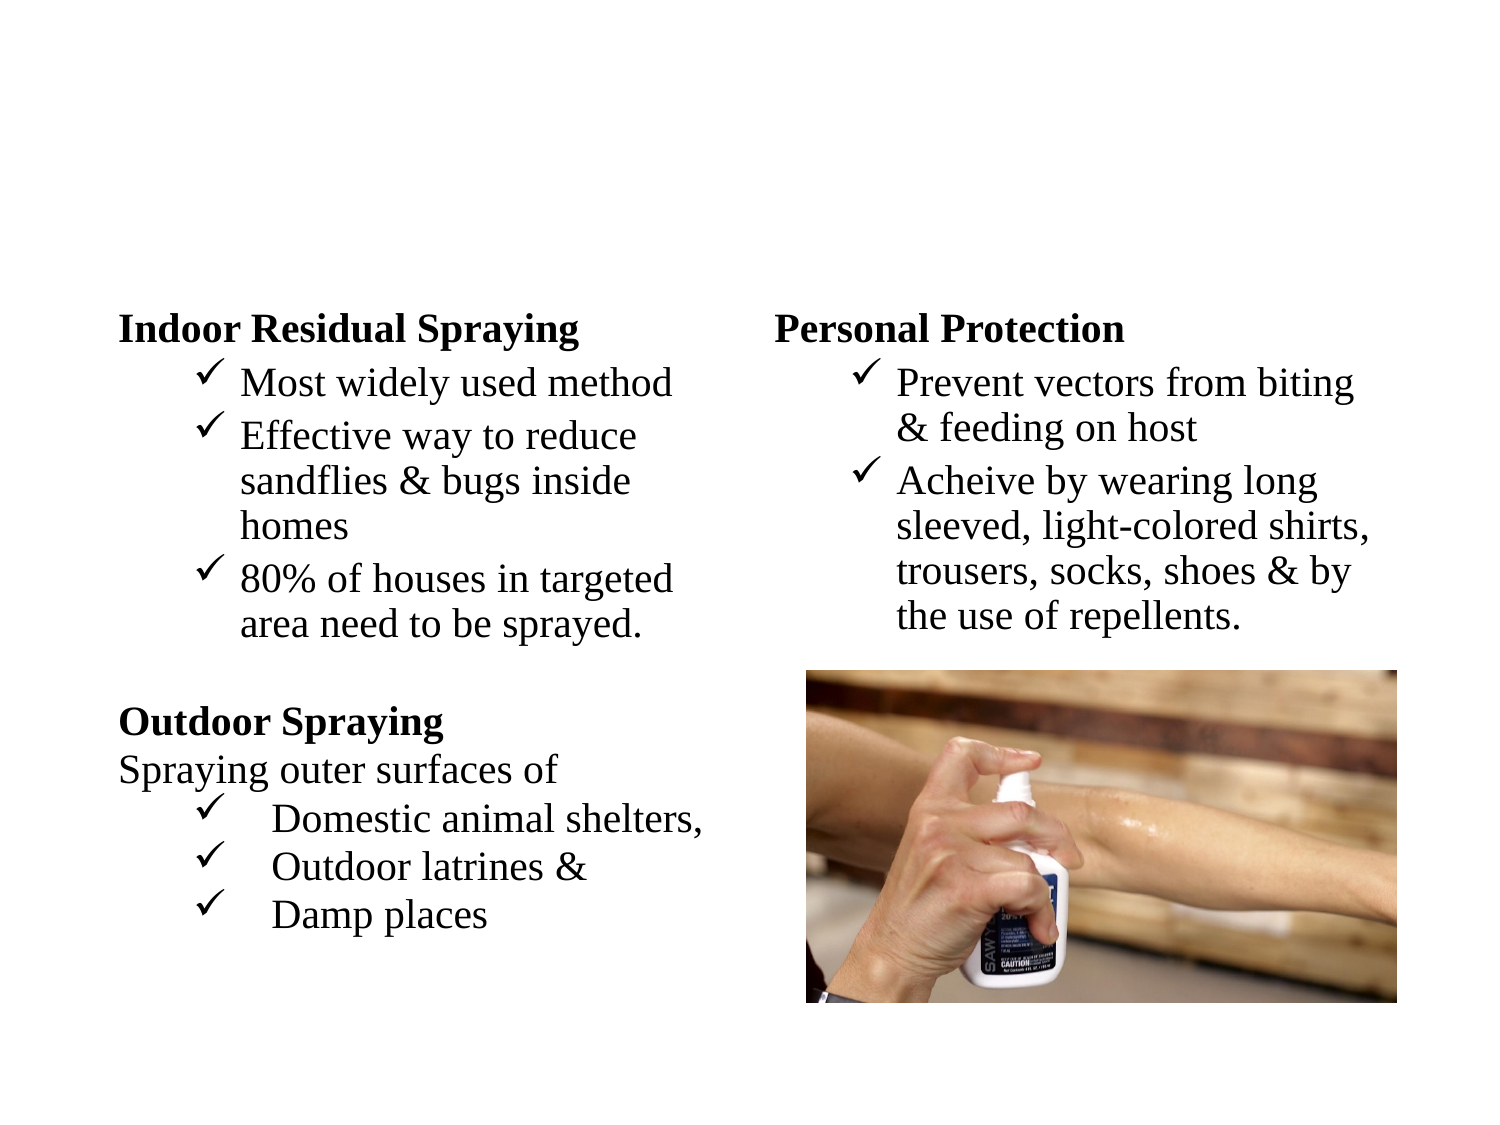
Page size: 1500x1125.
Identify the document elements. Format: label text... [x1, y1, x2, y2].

picture [806, 670, 1397, 1003]
list Personal Protection Prevent vectors from biting & feeding on host Acheive by wearing long sleeved, light-colored shirts, trousers, socks, shoes & by the use of repellents. [759, 299, 1397, 1014]
list Indoor Residual Spraying Most widely used method Effective way to reduce sandflies & bugs inside homes 80% of houses in targeted area need to be sprayed. Outdoor Spraying Spraying outer surfaces of Domestic animal shelters, Outdoor latrines & Damp places [103, 299, 741, 1014]
